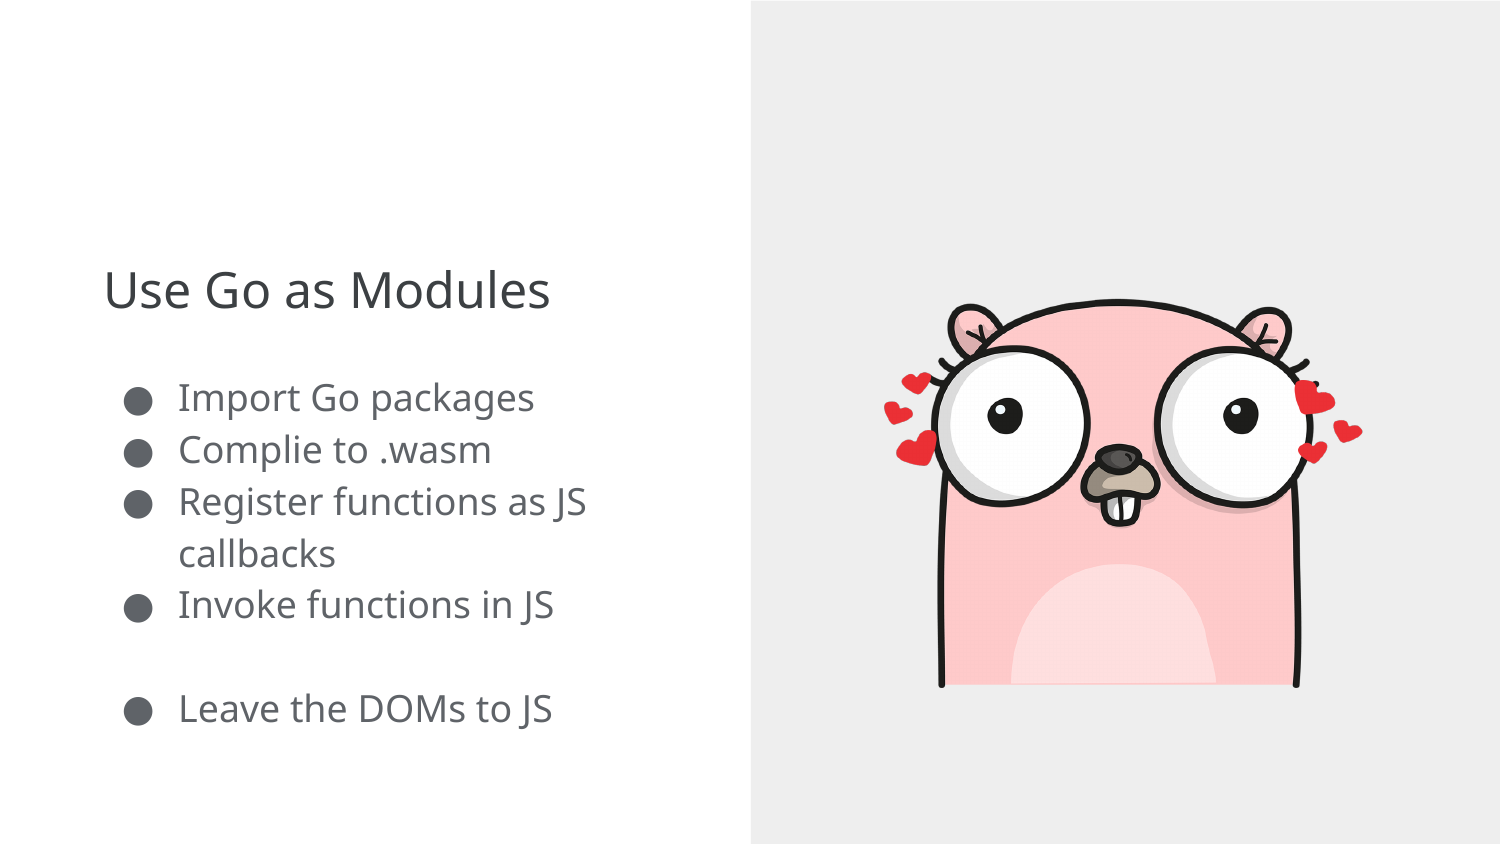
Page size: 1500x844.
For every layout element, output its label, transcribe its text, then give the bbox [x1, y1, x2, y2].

text_box Use Go as Modules [93, 249, 867, 345]
picture [872, 155, 1371, 688]
text_box Import Go packages Complie to .wasm Register functions as JS callbacks Invoke functions in JS Leave the DOMs to JS [93, 358, 703, 806]
